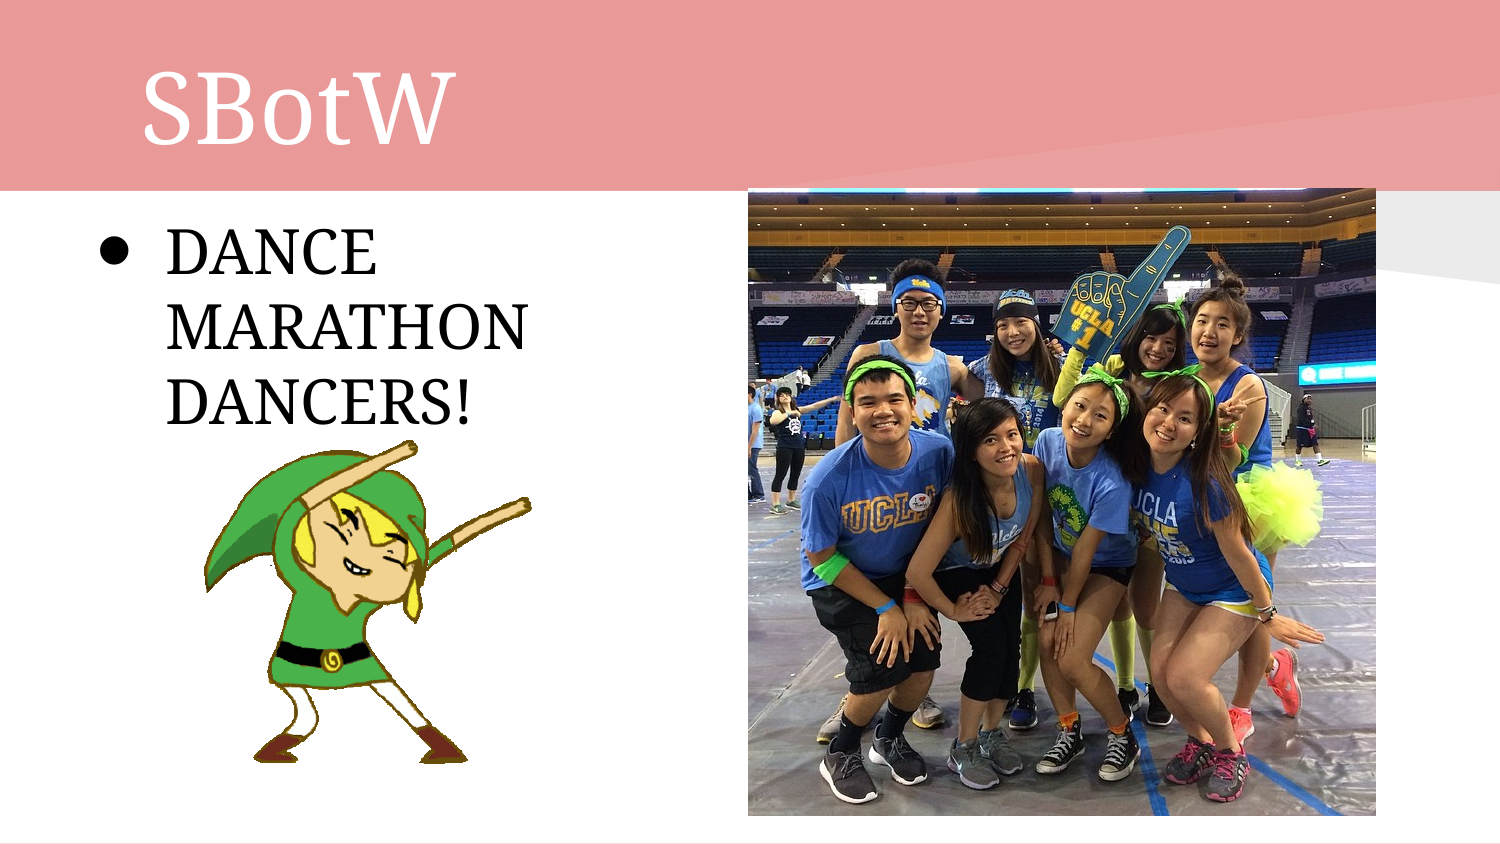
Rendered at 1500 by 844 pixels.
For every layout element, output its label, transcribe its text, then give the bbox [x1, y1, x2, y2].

title SBotW [75, 33, 1425, 175]
picture [113, 401, 556, 773]
picture [747, 188, 1376, 817]
list DANCE MARATHON DANCERS! [75, 196, 703, 763]
